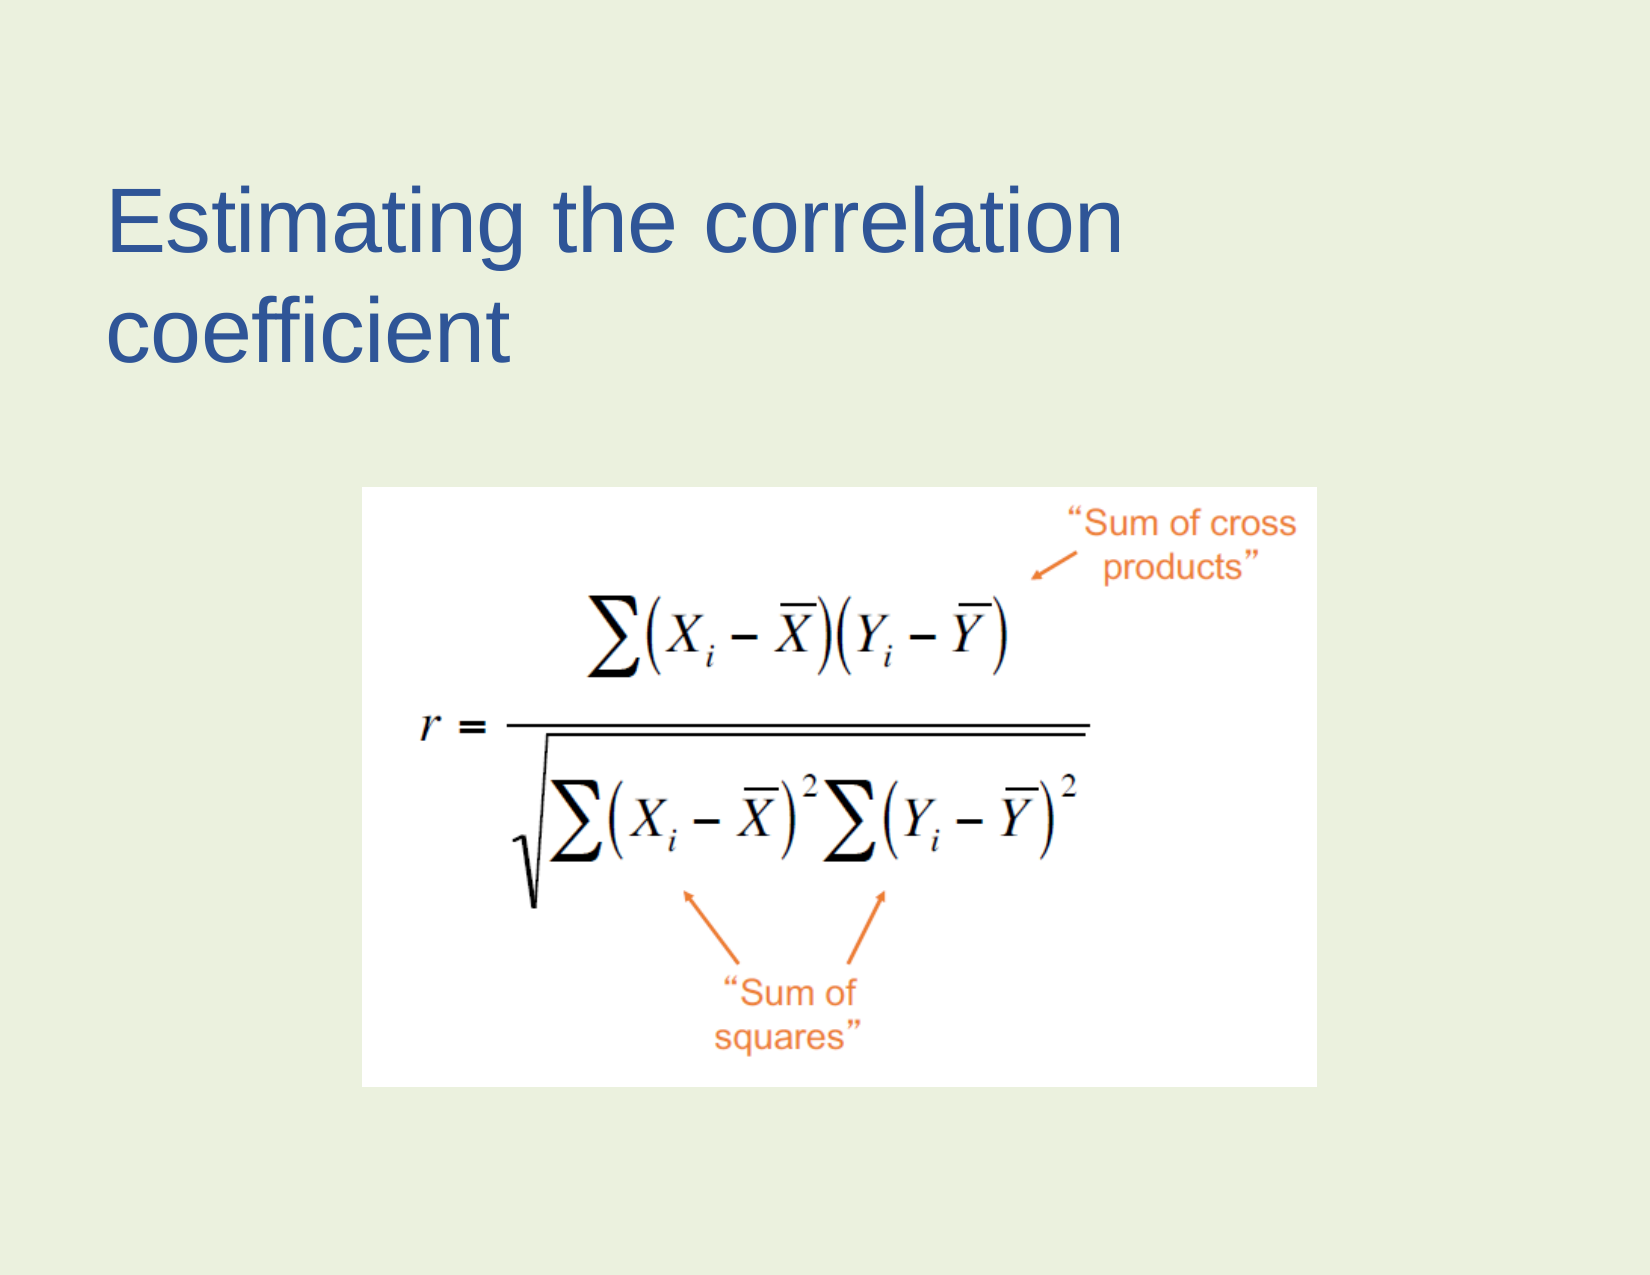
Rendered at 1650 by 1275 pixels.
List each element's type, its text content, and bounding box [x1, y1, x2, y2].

picture [362, 487, 1317, 1088]
text_box Estimating the correlation coefficient [103, 152, 1488, 381]
